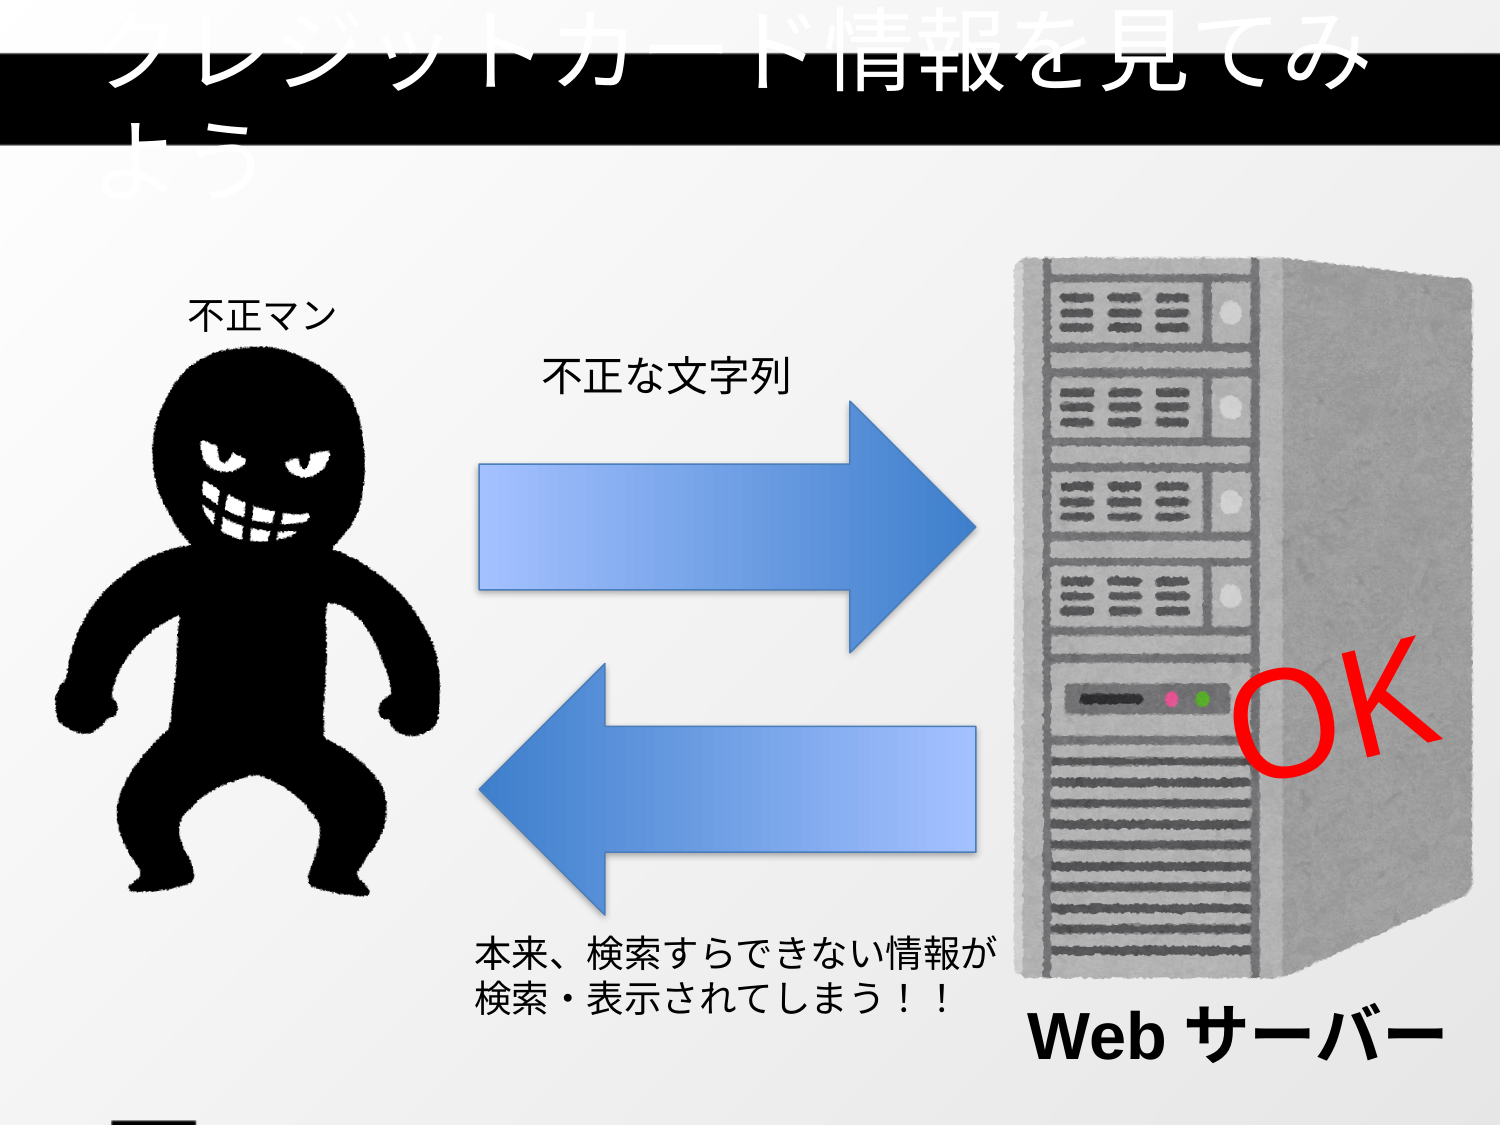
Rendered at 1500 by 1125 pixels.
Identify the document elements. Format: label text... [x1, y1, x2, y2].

text_box Webサーバー [826, 1009, 1500, 1081]
text_box 不正マン [172, 284, 414, 323]
text_box 不正な文字列 [504, 342, 835, 408]
text_box [504, 400, 910, 654]
text_box クレジットカード情報を見てみよう [74, 9, 1425, 197]
text_box [504, 662, 910, 916]
text_box 本来、検索すらできない情報が 検索・表示されてしまう！！ [459, 922, 1041, 1028]
picture [0, 0, 1500, 1125]
